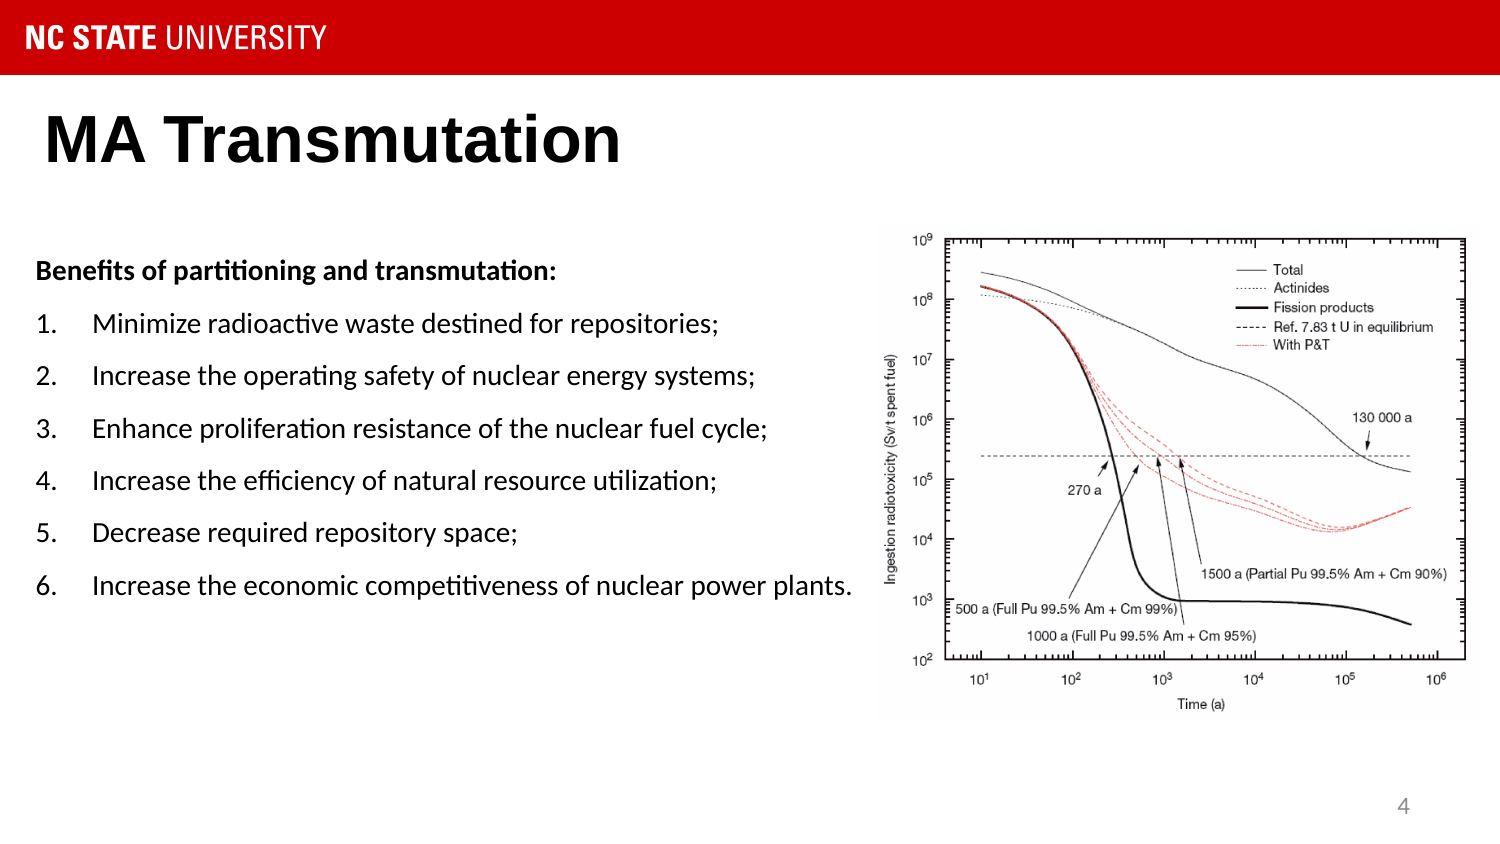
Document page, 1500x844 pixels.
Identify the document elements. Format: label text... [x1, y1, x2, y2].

picture [876, 226, 1479, 719]
text_box Benefits of partitioning and transmutation: Minimize radioactive waste destined for repositories; Increase the operating safety of nuclear energy systems; Enhance proliferation resistance of the nuclear fuel cycle; Increase the efficiency of natural resource utilization; Decrease required repository space; Increase the economic competitiveness of nuclear power plants. [20, 226, 875, 609]
slide_number 4 [1074, 782, 1425, 827]
title MA Transmutation [21, 96, 647, 176]
picture [0, 0, 1500, 75]
